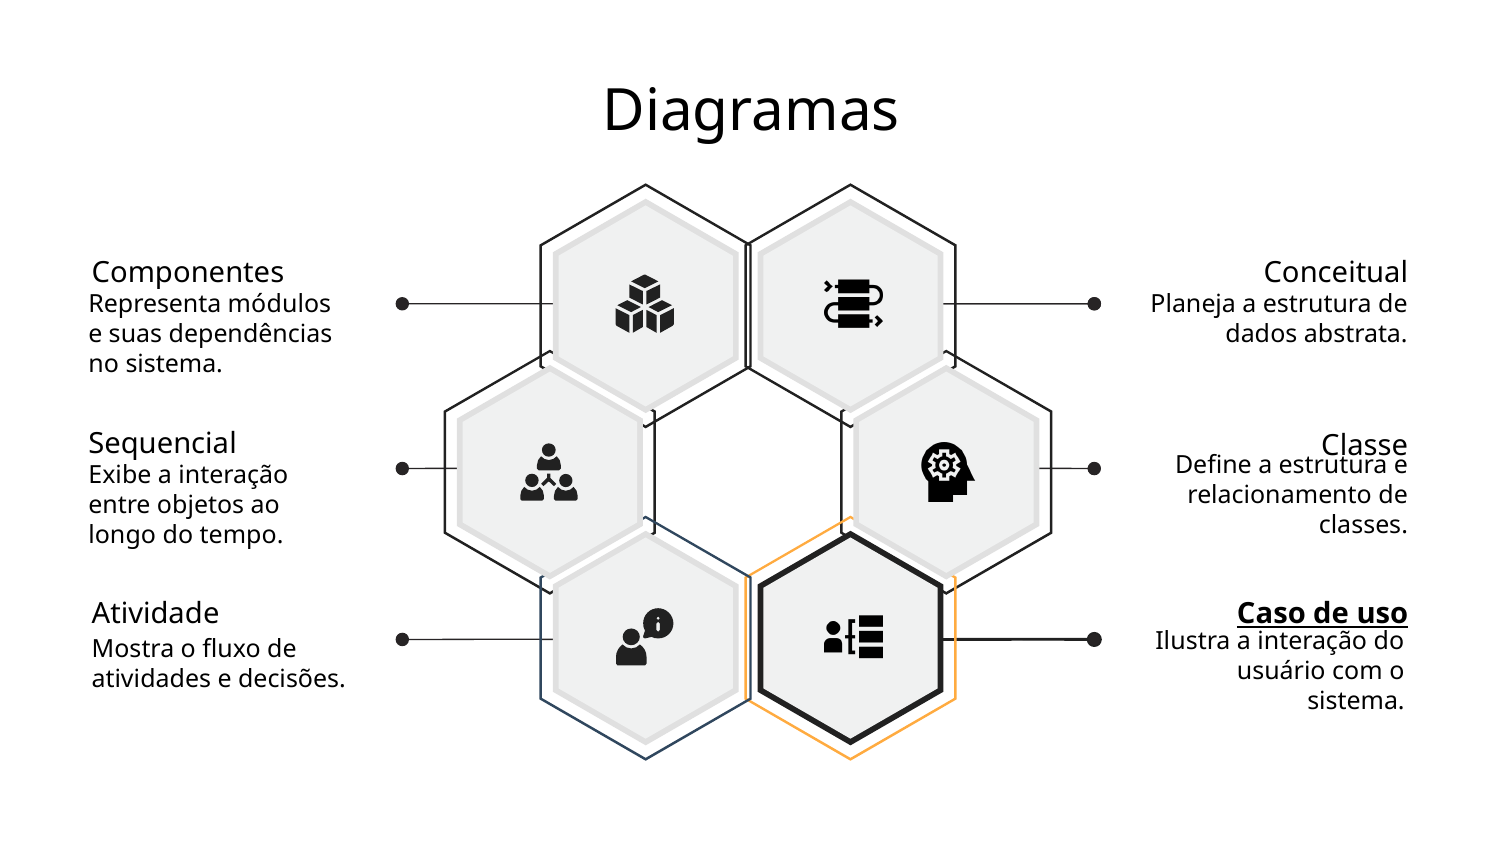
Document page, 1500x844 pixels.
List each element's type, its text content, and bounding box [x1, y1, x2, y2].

text_box Define a estrutura e relacionamento de classes. [1133, 464, 1424, 524]
text_box Diagramas [117, 67, 1385, 147]
text_box Planeja a estrutura de dados abstrata. [1133, 303, 1424, 362]
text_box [615, 607, 674, 666]
text_box Conceitual [1133, 249, 1424, 293]
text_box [519, 443, 578, 501]
text_box Caso de uso [1133, 590, 1424, 634]
text_box Mostra o fluxo de atividades e decisões. [76, 633, 367, 692]
text_box Componentes [76, 249, 367, 293]
text_box Classe [1133, 422, 1424, 464]
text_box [395, 183, 1102, 761]
text_box Ilustra a interação do usuário com o sistema. [1130, 639, 1420, 699]
picture [824, 607, 884, 667]
text_box Atividade [76, 590, 367, 633]
text_box Representa módulos e suas dependências no sistema. [73, 303, 363, 362]
picture [824, 274, 884, 333]
text_box Exibe a interação entre objetos ao longo do tempo. [73, 474, 363, 533]
text_box Sequencial [73, 420, 363, 463]
picture [918, 442, 978, 502]
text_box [615, 274, 674, 333]
